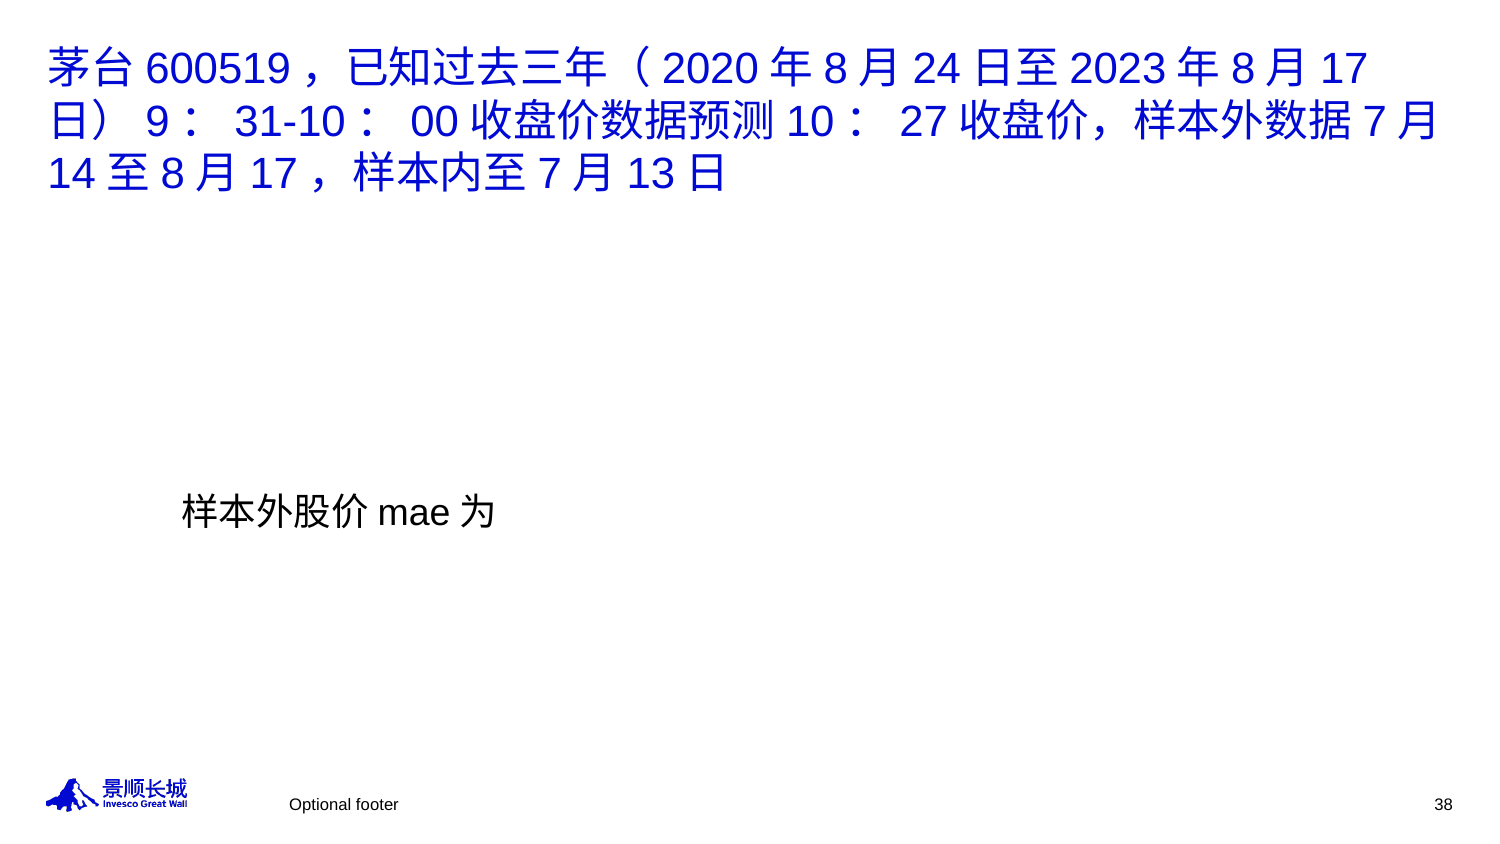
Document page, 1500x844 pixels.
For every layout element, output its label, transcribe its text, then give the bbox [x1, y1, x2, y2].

title 茅台600519，已知过去三年（2020年8月24日至2023年8月17日）9：31-10：00收盘价数据预测10：27收盘价，样本外数据7月14至8月17，样本内至7月13日 [47, 39, 1454, 148]
slide_number 38 [1394, 792, 1453, 815]
picture [46, 778, 187, 812]
footer Optional footer [289, 792, 1258, 815]
text_box 样本外股价mae为 [181, 487, 1020, 533]
